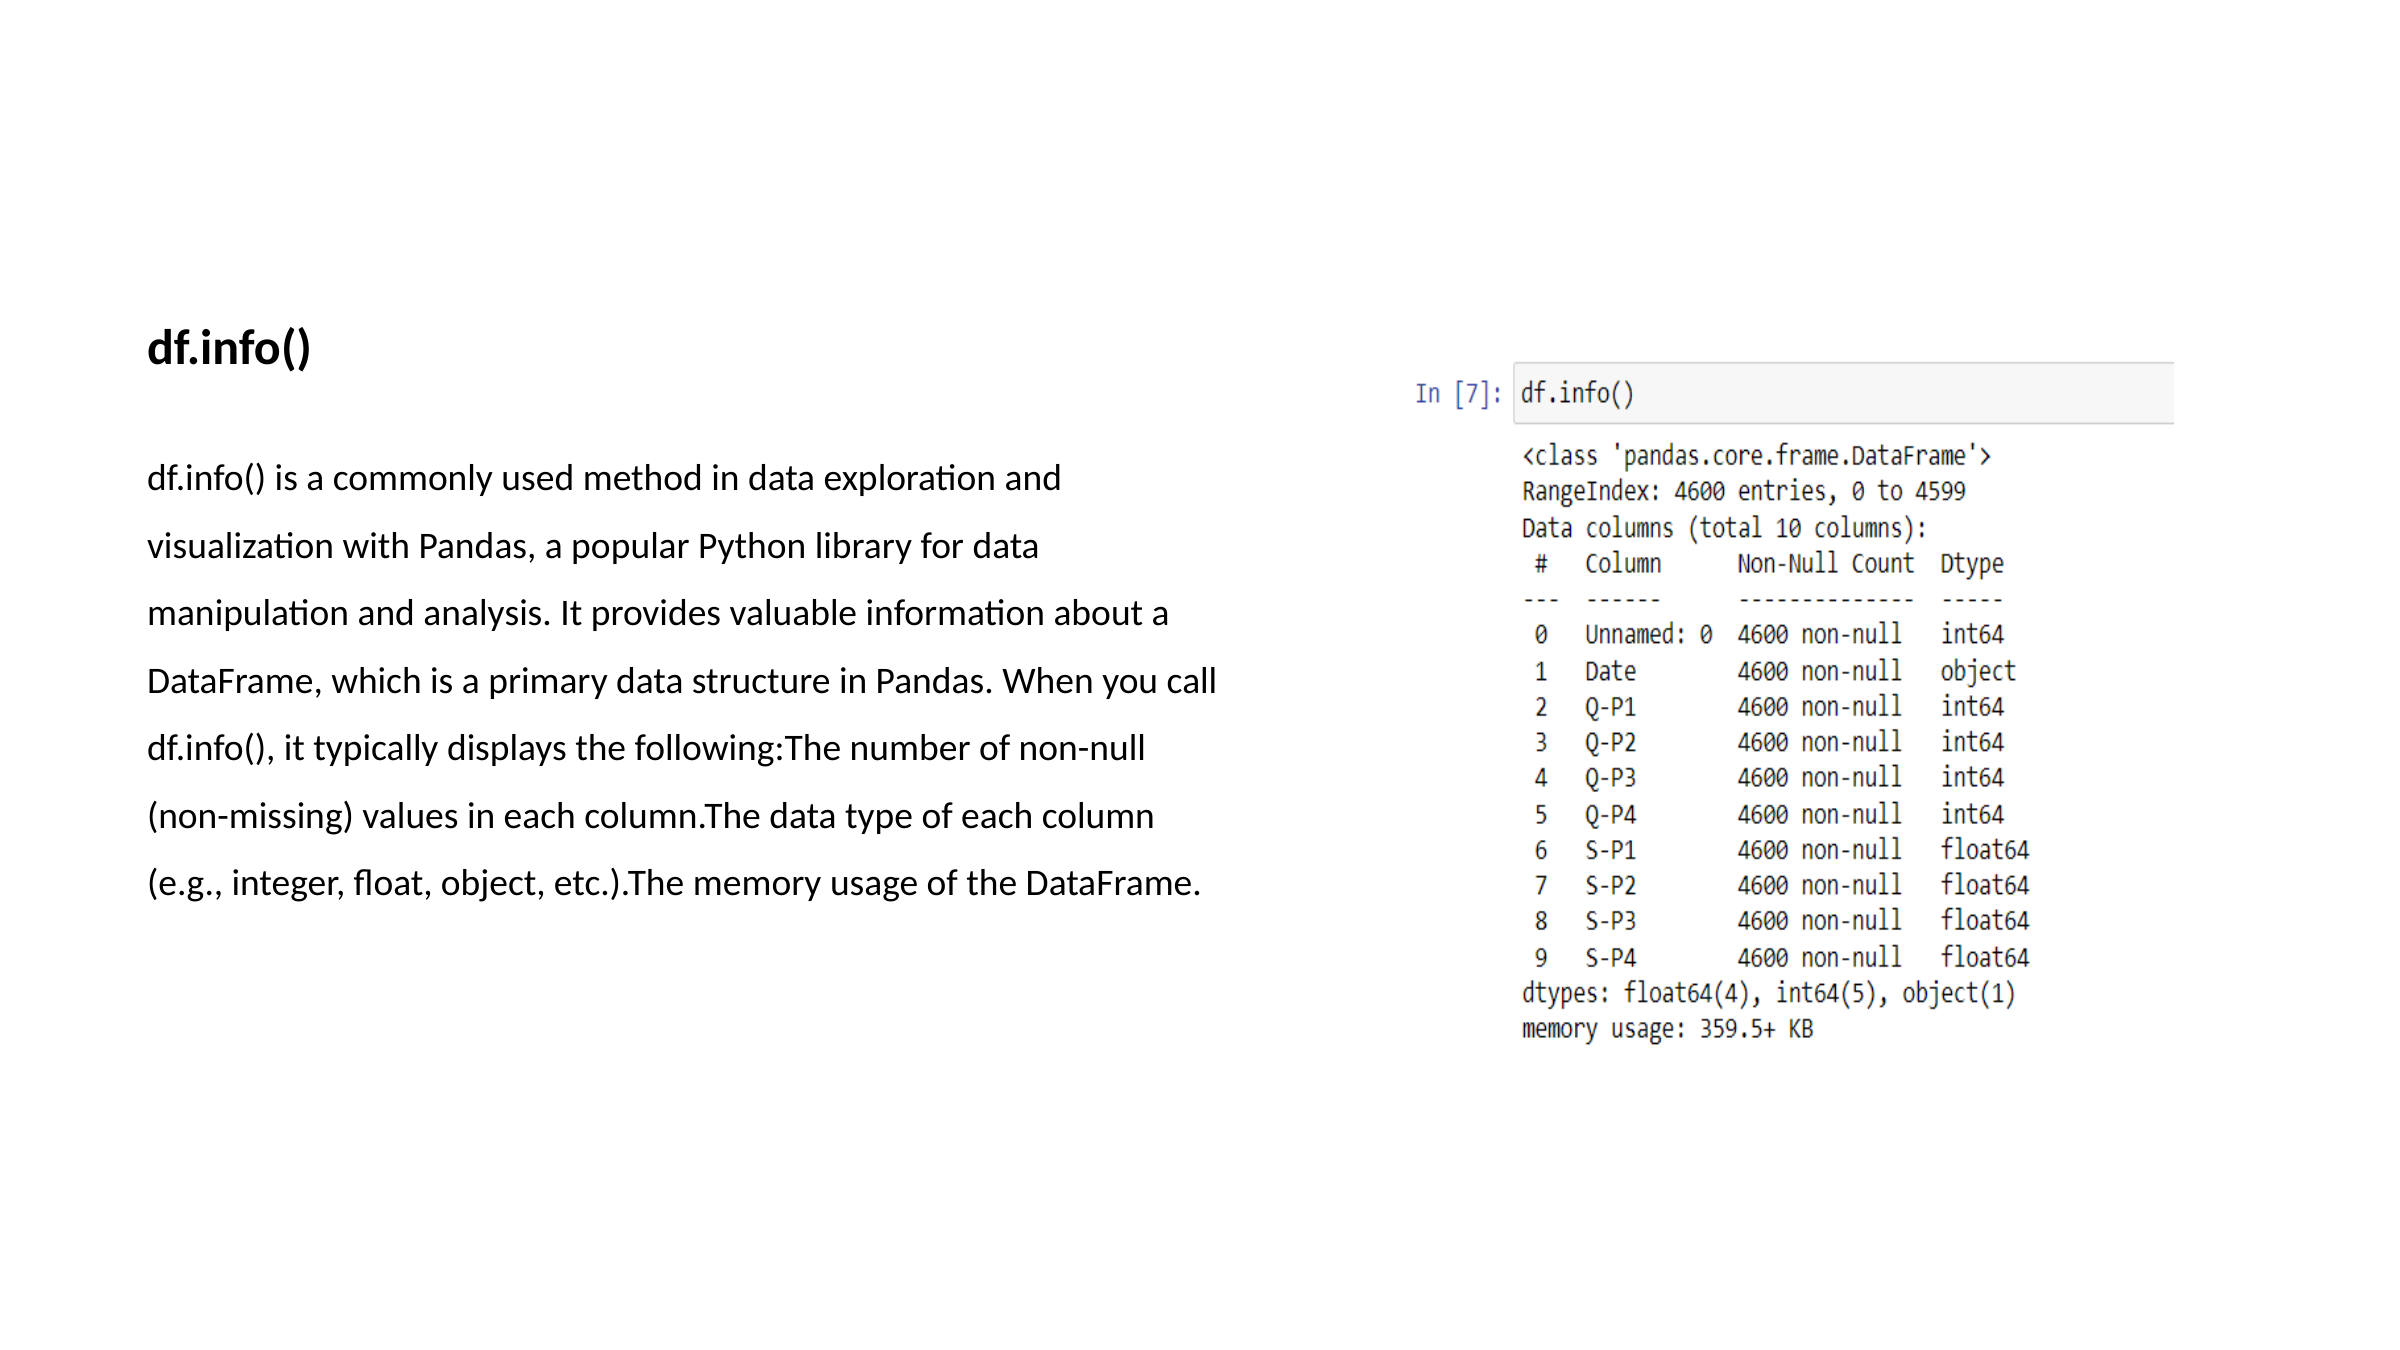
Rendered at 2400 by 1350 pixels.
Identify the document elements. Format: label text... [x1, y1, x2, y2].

text_box df.info() [132, 307, 427, 382]
text_box df.info() is a commonly used method in data exploration and visualization with Pandas, a popular Python library for data manipulation and analysis. It provides valuable information about a DataFrame, which is a primary data structure in Pandas. When you call df.info(), it typically displays the following:The number of non-null (non-missing) values in each column.The data type of each column (e.g., integer, float, object, etc.).The memory usage of the DataFrame. [132, 423, 1248, 911]
picture [1313, 337, 2174, 1080]
